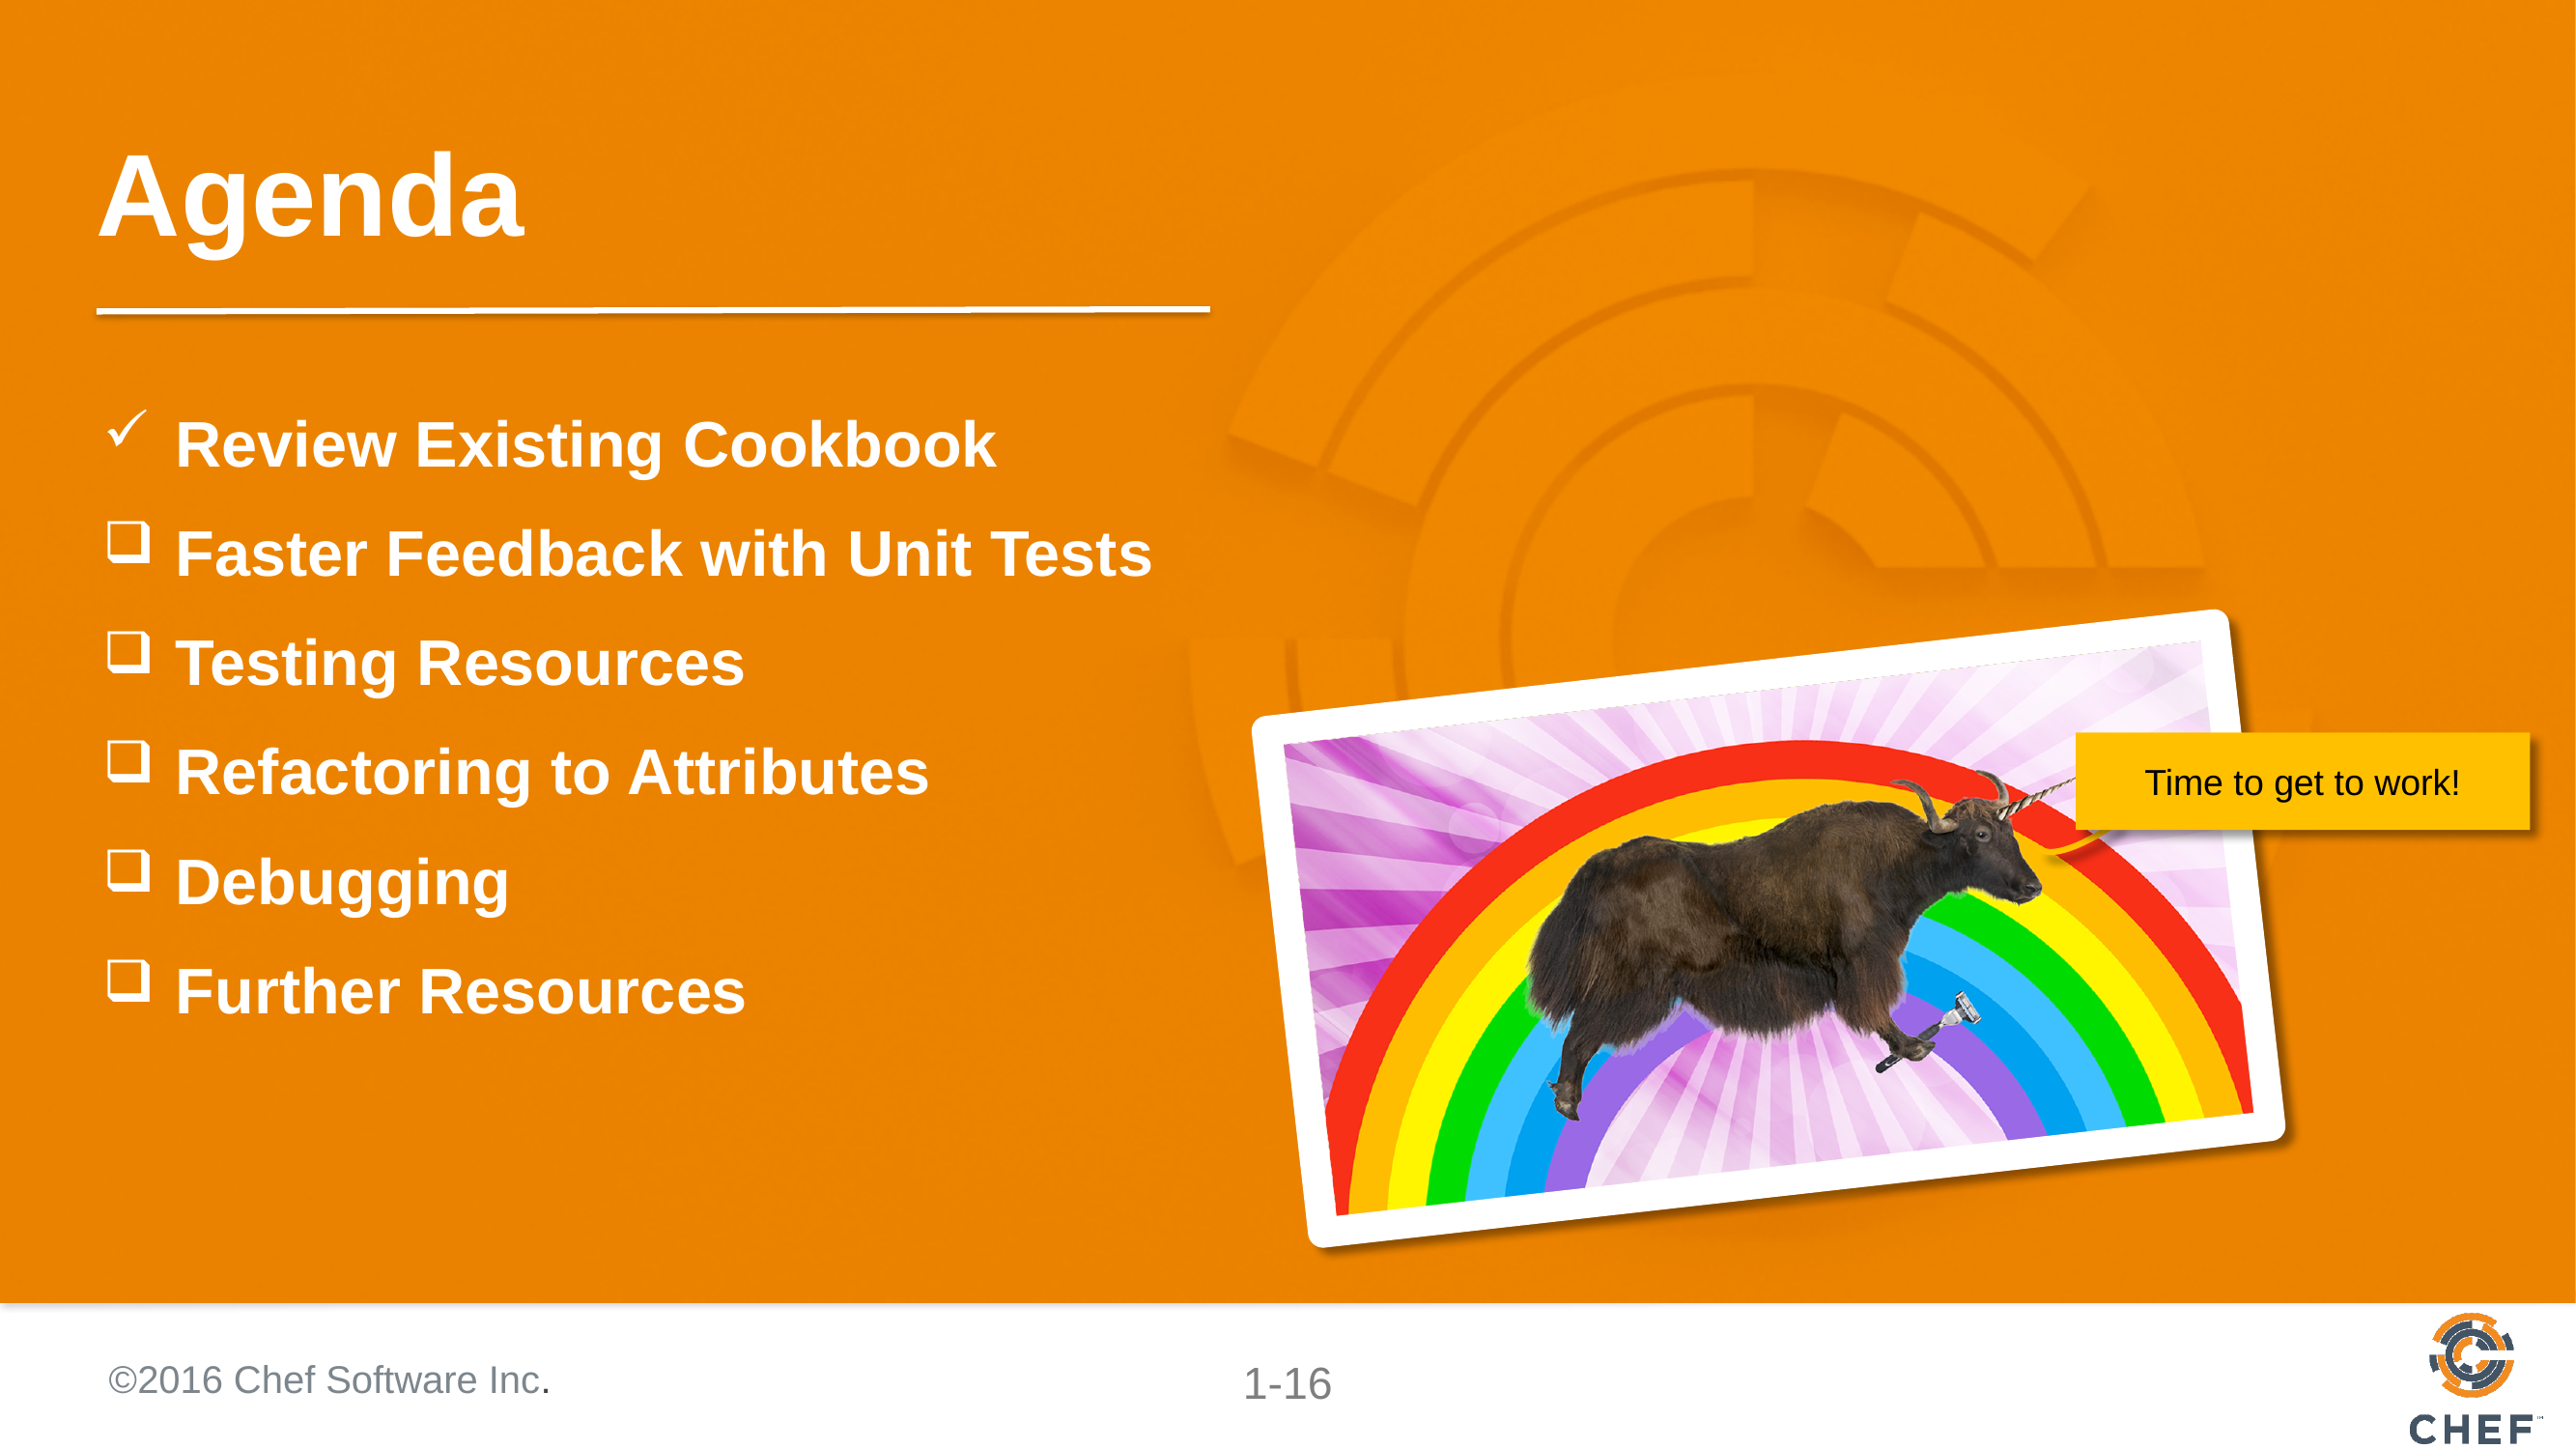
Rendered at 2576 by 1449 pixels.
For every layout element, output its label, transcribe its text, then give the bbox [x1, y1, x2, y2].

list Review Existing Cookbook Faster Feedback with Unit Tests Testing Resources Refactoring to Attributes Debugging Further Resources [102, 402, 1210, 1142]
title Agenda [96, 135, 1210, 268]
picture [0, 0, 2576, 1449]
text_box Time to get to work! [2235, 732, 2531, 831]
